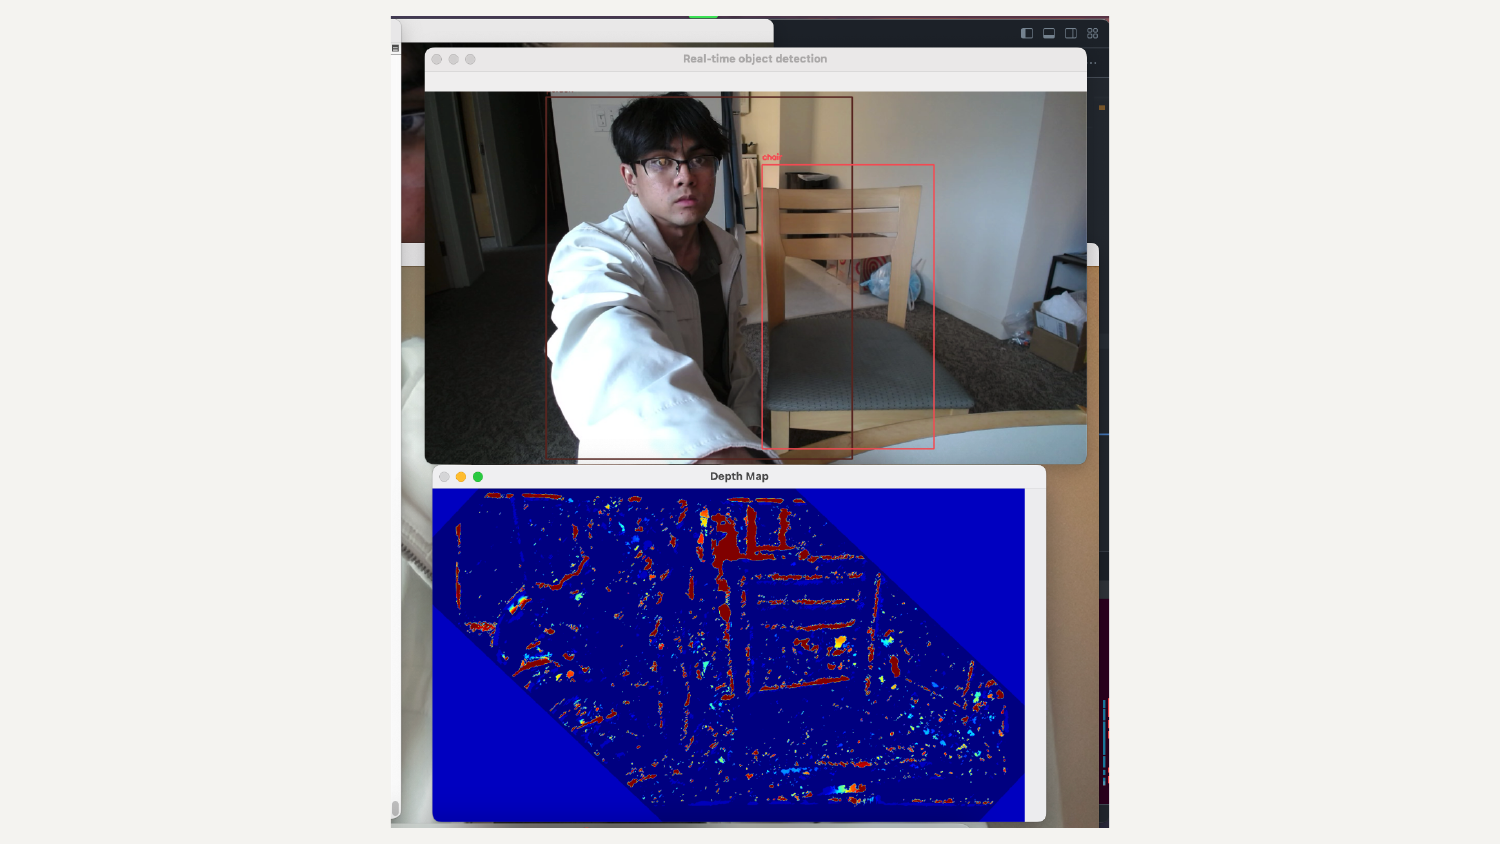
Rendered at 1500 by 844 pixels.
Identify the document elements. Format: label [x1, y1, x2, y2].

picture [390, 16, 1110, 828]
